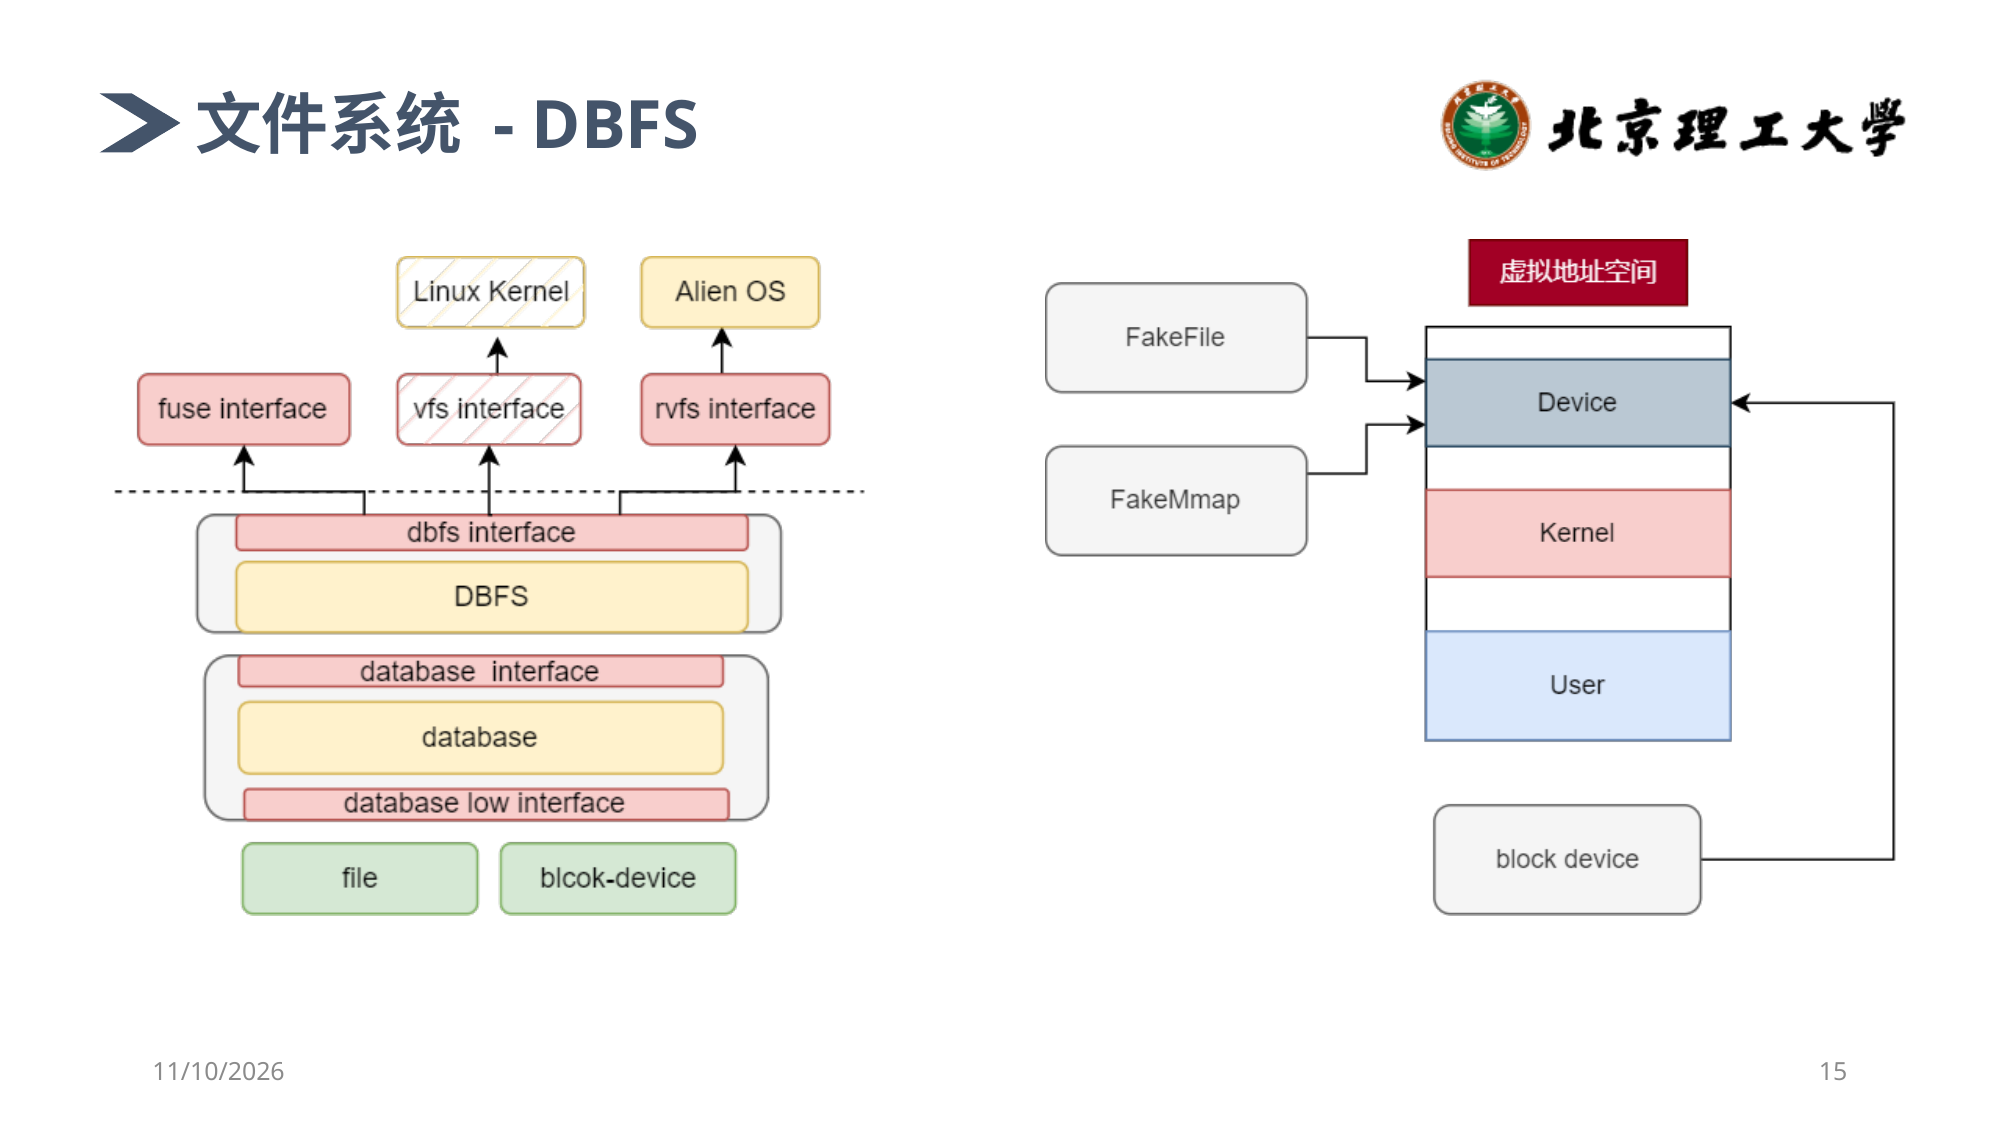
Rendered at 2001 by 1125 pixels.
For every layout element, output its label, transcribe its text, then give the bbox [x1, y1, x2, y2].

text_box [99, 74, 742, 171]
picture [1045, 239, 1913, 916]
picture [1412, 74, 1913, 174]
picture [114, 256, 869, 916]
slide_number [137, 1042, 588, 1103]
slide_number 15 [1412, 1042, 1863, 1103]
